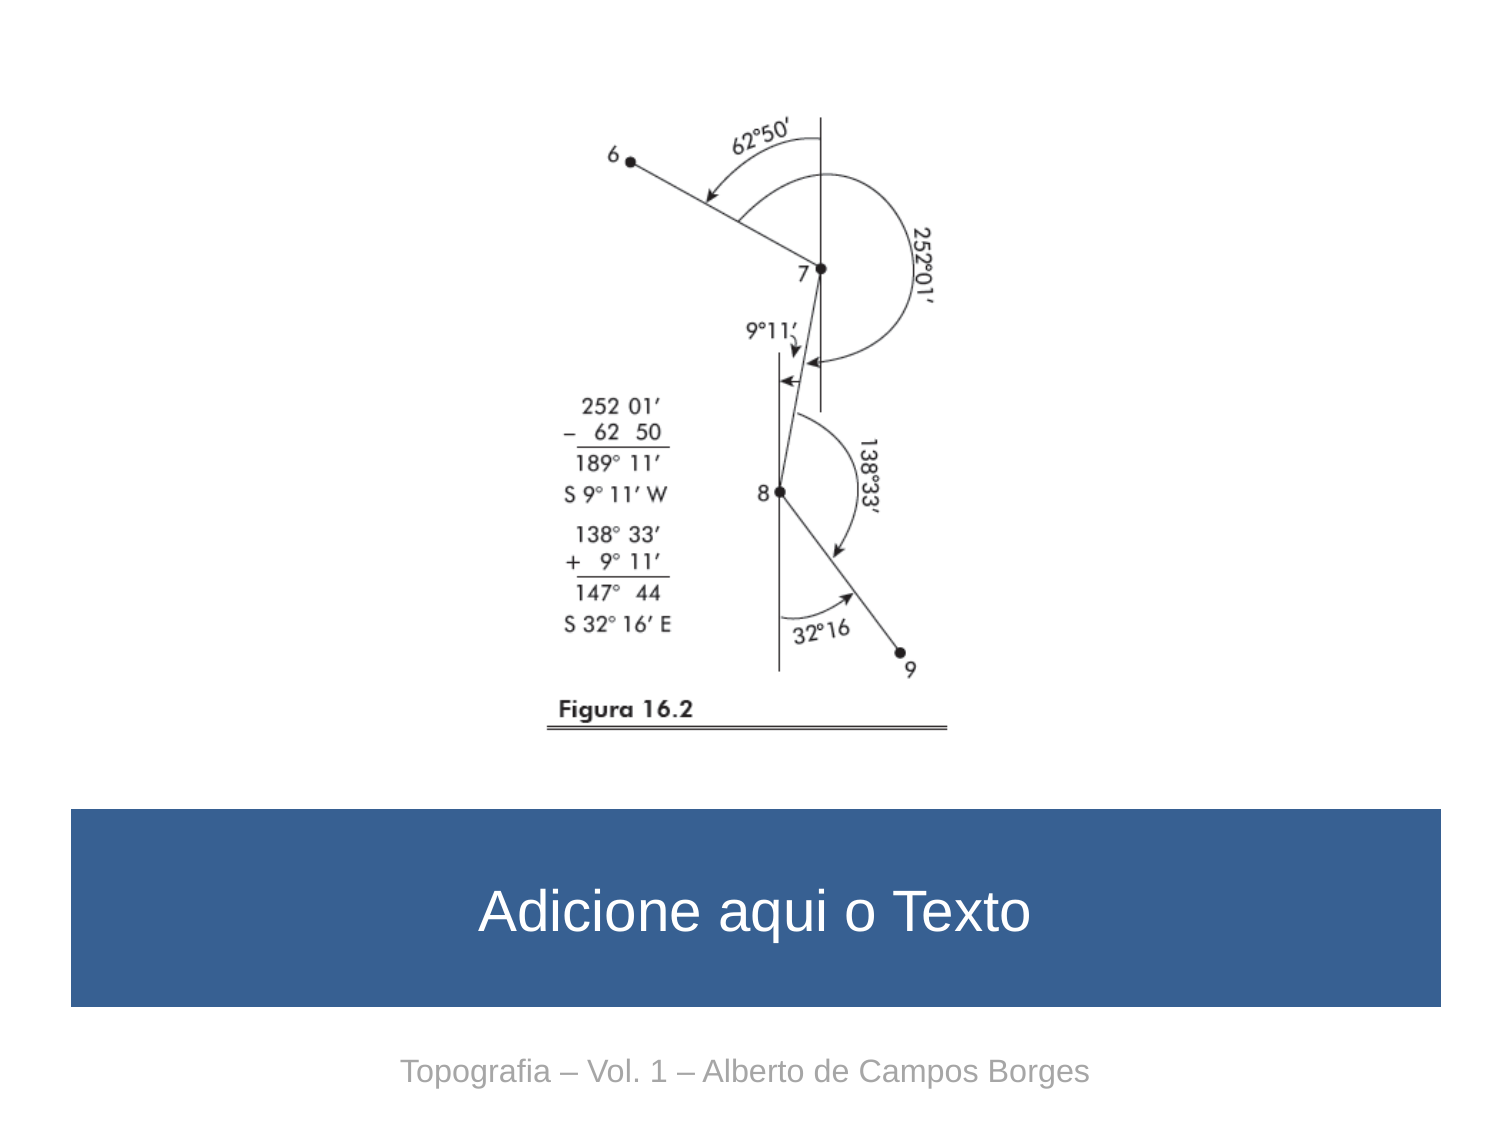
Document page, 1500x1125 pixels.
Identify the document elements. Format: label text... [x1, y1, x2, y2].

picture [520, 82, 956, 744]
text_box Adicione aqui o Texto [70, 808, 1442, 1008]
footer Topografia – Vol. 1 – Alberto de Campos Borges [0, 1042, 1500, 1103]
